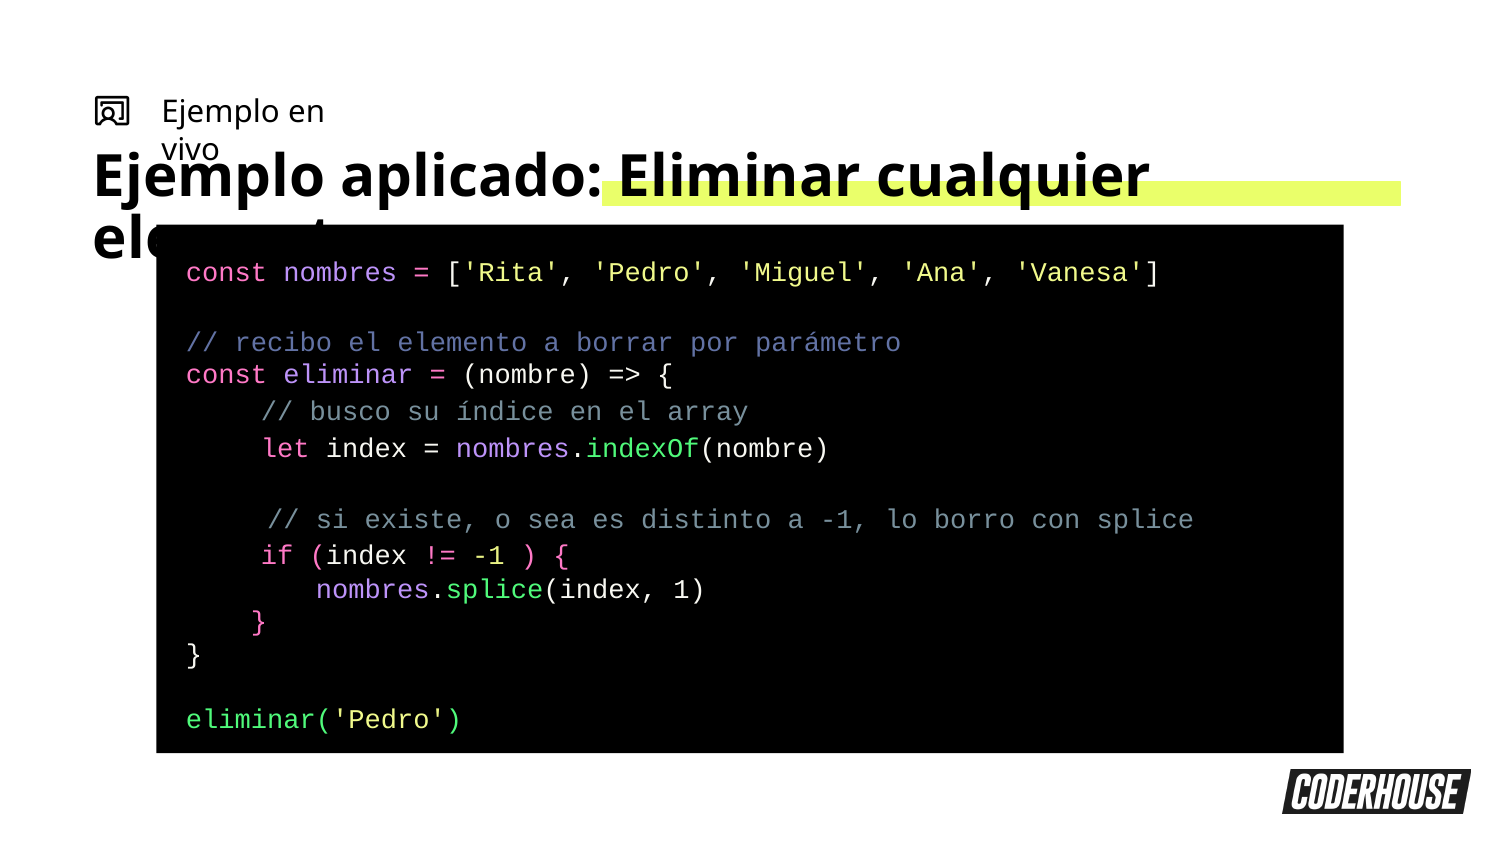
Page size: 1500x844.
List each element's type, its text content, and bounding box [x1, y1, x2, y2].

picture [1281, 769, 1471, 814]
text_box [77, 76, 147, 146]
text_box Ejemplo aplicado: Eliminar cualquier elemento [77, 130, 1422, 287]
text_box const nombres = ['Rita', 'Pedro', 'Miguel', 'Ana', 'Vanesa'] // recibo el elemento a borrar por parámetro const eliminar = (nombre) => { // busco su índice en el array let index = nombres.indexOf(nombre) // si existe, o sea es distinto a -1, lo borro con splice if (index != -1 ) { nombres.splice(index, 1) } } eliminar('Pedro') [156, 224, 1344, 754]
text_box Ejemplo en vivo [146, 76, 405, 182]
